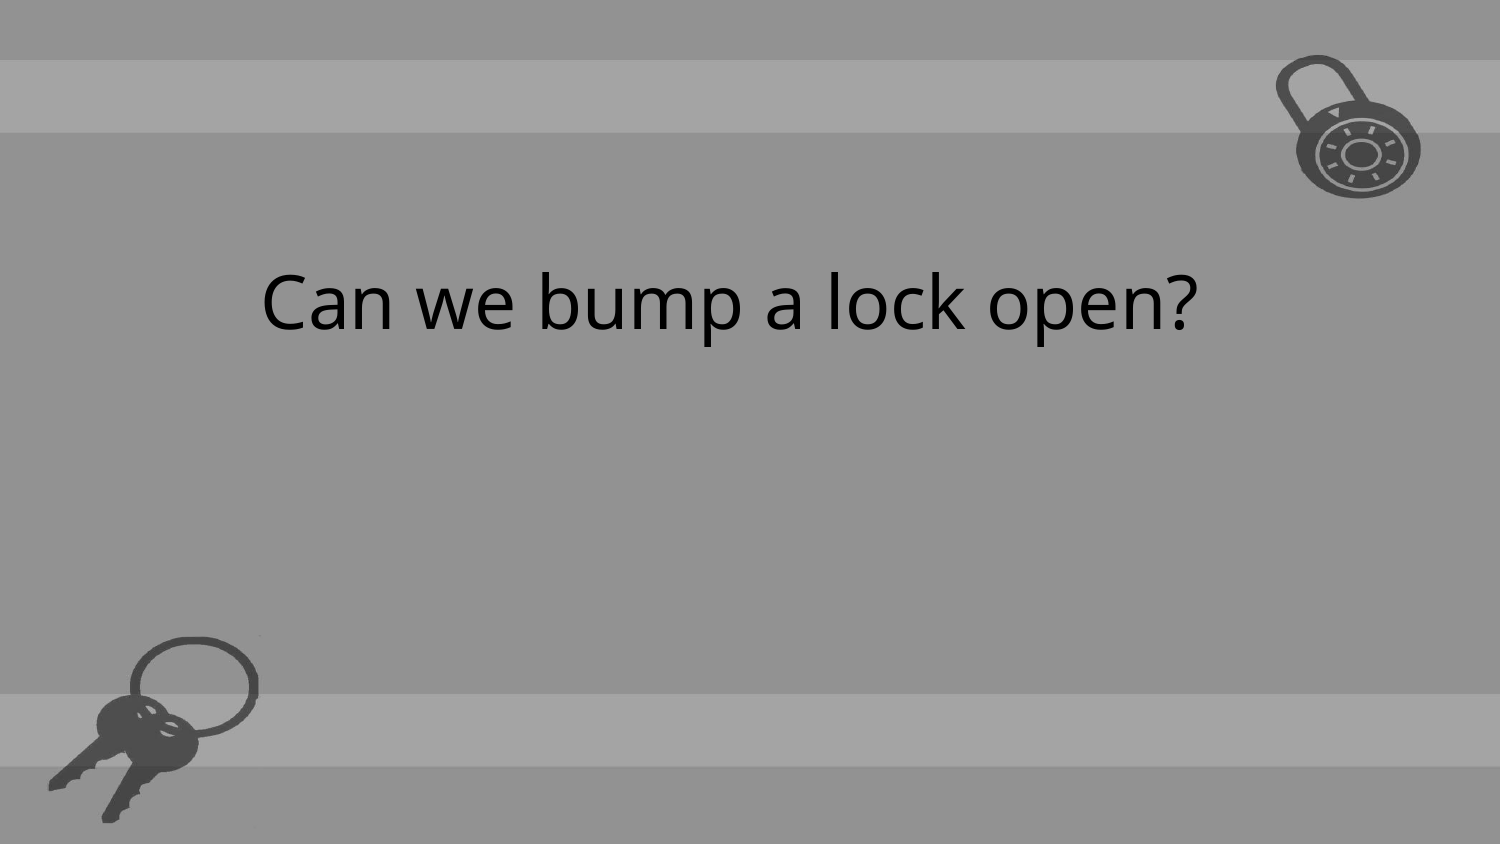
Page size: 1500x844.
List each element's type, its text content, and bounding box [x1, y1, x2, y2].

picture [0, 0, 1500, 844]
text_box Can we bump a lock open? [92, 239, 1369, 844]
